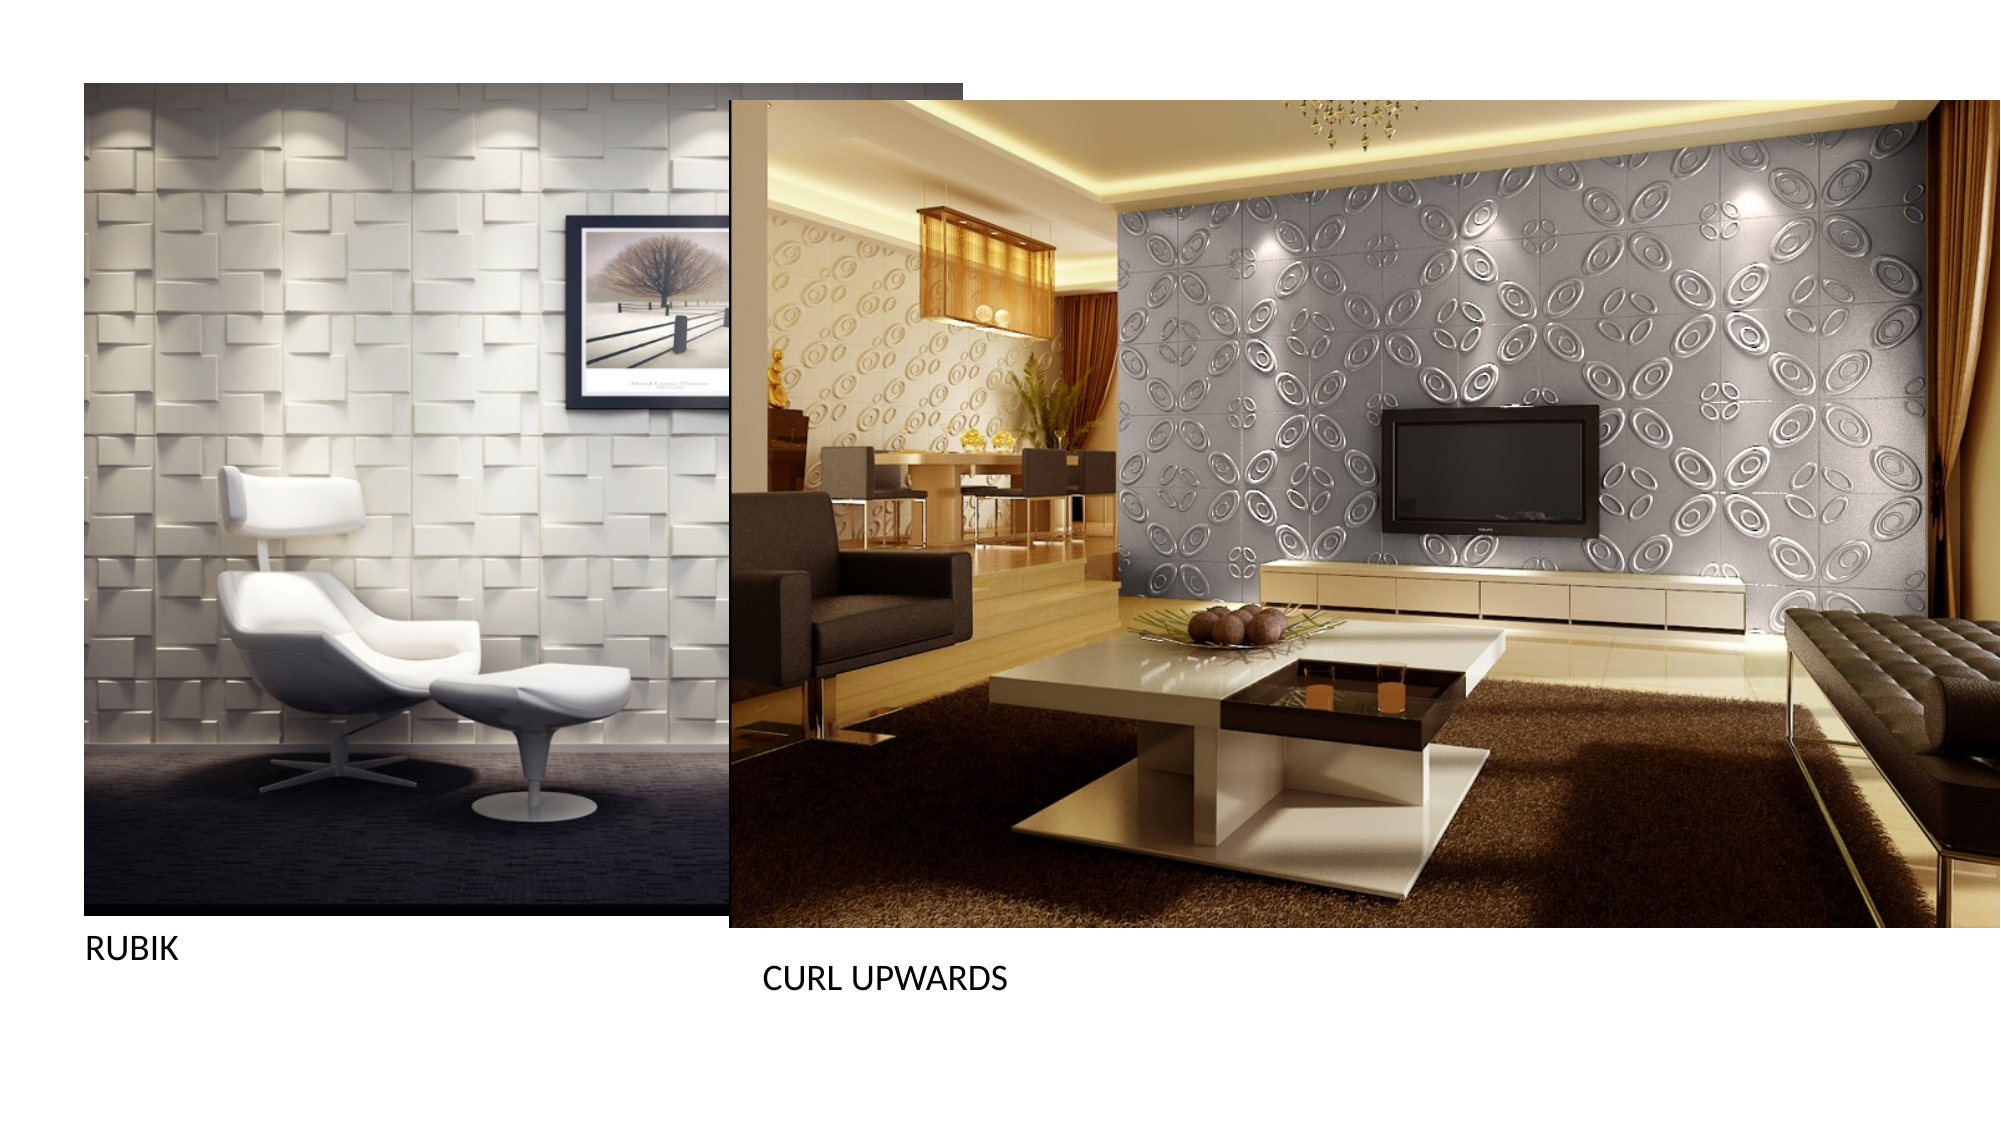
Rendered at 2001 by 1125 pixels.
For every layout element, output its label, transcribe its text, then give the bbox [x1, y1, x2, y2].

text_box CURL UPWARDS [747, 945, 1494, 1006]
text_box RUBIK [70, 915, 817, 975]
picture [83, 83, 2000, 928]
